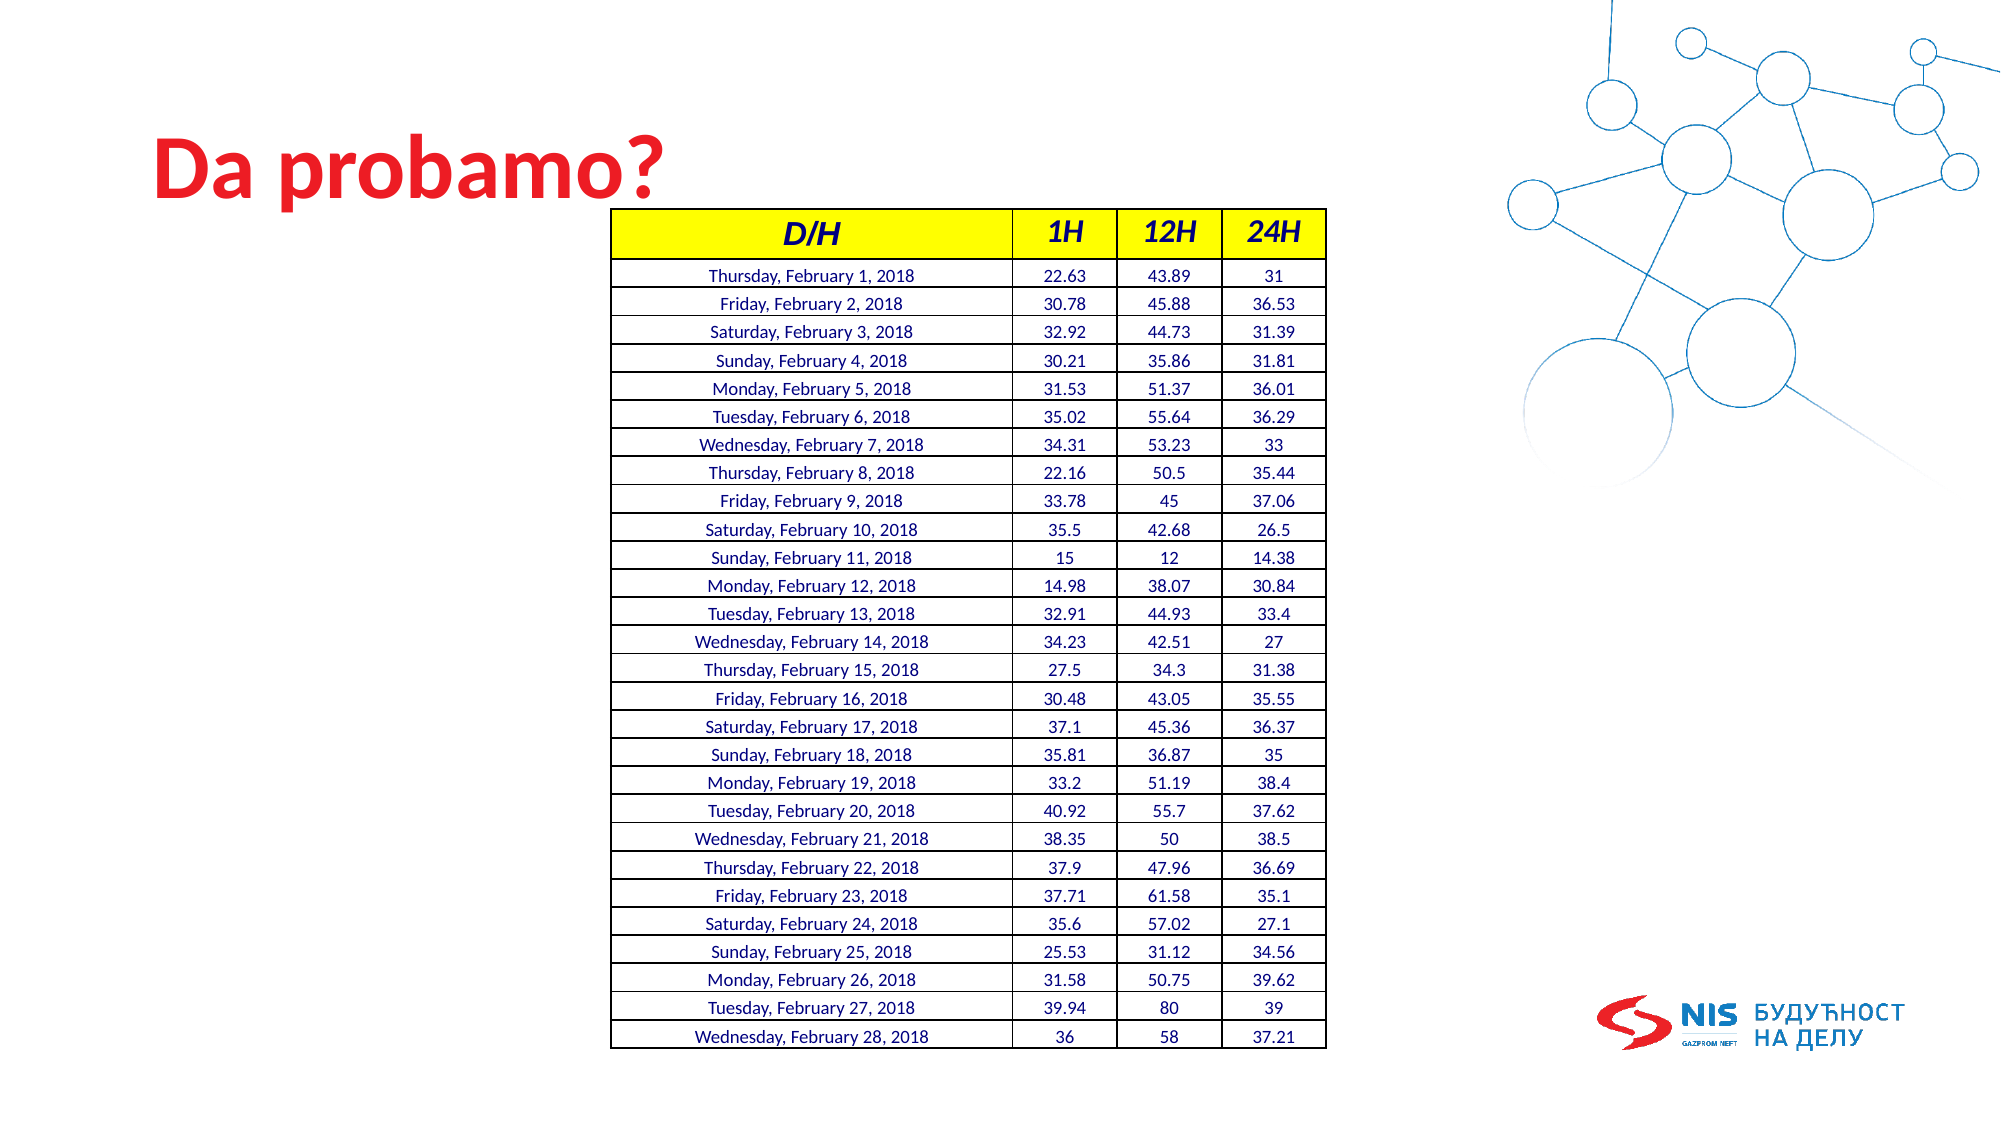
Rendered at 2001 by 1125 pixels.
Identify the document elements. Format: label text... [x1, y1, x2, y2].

table_cell 35.44 [1223, 457, 1325, 484]
table_cell 31.39 [1223, 316, 1325, 343]
table_cell 34.56 [1223, 936, 1325, 962]
table_cell Saturday, February 3, 2018 [612, 316, 1012, 343]
picture [1579, 965, 1922, 1080]
table_cell Thursday, February 22, 2018 [612, 852, 1012, 878]
table_cell 35.81 [1013, 739, 1116, 765]
table_cell 33.4 [1223, 598, 1325, 624]
picture [1494, 0, 2001, 538]
table_cell Tuesday, February 13, 2018 [612, 598, 1012, 624]
table_cell 30.78 [1013, 288, 1116, 315]
table_cell Tuesday, February 27, 2018 [612, 992, 1012, 1019]
table_cell 31 [1223, 260, 1325, 286]
table_cell 50.5 [1118, 457, 1221, 484]
table_cell Monday, February 26, 2018 [612, 964, 1012, 991]
table_cell 35.1 [1223, 880, 1325, 906]
table_cell 33.2 [1013, 767, 1116, 793]
table_cell 55.7 [1118, 795, 1221, 822]
table_cell Sunday, February 11, 2018 [612, 542, 1012, 568]
table_cell 50 [1118, 823, 1221, 850]
table_cell 35.02 [1013, 401, 1116, 427]
table_cell 39 [1223, 992, 1325, 1019]
table_cell 51.37 [1118, 373, 1221, 399]
table_cell 80 [1118, 992, 1221, 1019]
table_cell Wednesday, February 21, 2018 [612, 823, 1012, 850]
table_cell Wednesday, February 28, 2018 [612, 1021, 1012, 1047]
table_cell 42.51 [1118, 626, 1221, 653]
table_cell Thursday, February 15, 2018 [612, 654, 1012, 681]
table_cell 31.12 [1118, 936, 1221, 962]
table_cell 35.6 [1013, 908, 1116, 934]
table_cell 47.96 [1118, 852, 1221, 878]
table_cell 44.93 [1118, 598, 1221, 624]
table_cell 32.91 [1013, 598, 1116, 624]
table_cell 36.29 [1223, 401, 1325, 427]
table_cell 27 [1223, 626, 1325, 653]
table_cell 22.63 [1013, 260, 1116, 286]
table_cell 33 [1223, 429, 1325, 455]
table_cell Friday, February 16, 2018 [612, 683, 1012, 709]
table_cell 30.84 [1223, 570, 1325, 596]
table_cell 36.69 [1223, 852, 1325, 878]
table_cell 44.73 [1118, 316, 1221, 343]
table_cell 31.53 [1013, 373, 1116, 399]
table_cell 33.78 [1013, 485, 1116, 512]
table_cell 55.64 [1118, 401, 1221, 427]
table_cell 15 [1013, 542, 1116, 568]
table_cell Friday, February 9, 2018 [612, 485, 1012, 512]
table_cell 51.19 [1118, 767, 1221, 793]
table_cell 30.21 [1013, 345, 1116, 371]
table_cell 37.71 [1013, 880, 1116, 906]
table_cell 35.5 [1013, 514, 1116, 540]
table_cell Saturday, February 10, 2018 [612, 514, 1012, 540]
table_cell 27.5 [1013, 654, 1116, 681]
table_cell 43.05 [1118, 683, 1221, 709]
table_cell 34.3 [1118, 654, 1221, 681]
table_cell 32.92 [1013, 316, 1116, 343]
table_cell 27.1 [1223, 908, 1325, 934]
table_cell 37.9 [1013, 852, 1116, 878]
table_cell 45.88 [1118, 288, 1221, 315]
table_cell 38.5 [1223, 823, 1325, 850]
table_cell Saturday, February 17, 2018 [612, 711, 1012, 737]
table_cell 31.58 [1013, 964, 1116, 991]
table_cell 36.53 [1223, 288, 1325, 315]
table_cell 39.94 [1013, 992, 1116, 1019]
table_cell 37.1 [1013, 711, 1116, 737]
table_cell Saturday, February 24, 2018 [612, 908, 1012, 934]
table_cell 35.86 [1118, 345, 1221, 371]
table_cell 36.01 [1223, 373, 1325, 399]
table_cell Sunday, February 25, 2018 [612, 936, 1012, 962]
table_cell Monday, February 12, 2018 [612, 570, 1012, 596]
table_cell Sunday, February 4, 2018 [612, 345, 1012, 371]
table_cell 31.81 [1223, 345, 1325, 371]
table_header 1H [1013, 210, 1116, 258]
table_cell 53.23 [1118, 429, 1221, 455]
table_cell Thursday, February 1, 2018 [612, 260, 1012, 286]
table_cell 37.62 [1223, 795, 1325, 822]
table_header D/H [612, 210, 1012, 258]
table_cell 38.4 [1223, 767, 1325, 793]
table_cell 43.89 [1118, 260, 1221, 286]
table_cell Monday, February 5, 2018 [612, 373, 1012, 399]
table_cell 34.31 [1013, 429, 1116, 455]
table_cell 35 [1223, 739, 1325, 765]
table_cell Friday, February 2, 2018 [612, 288, 1012, 315]
table_cell 36.87 [1118, 739, 1221, 765]
table_header 12H [1118, 210, 1221, 258]
table_cell 35.55 [1223, 683, 1325, 709]
table_cell 57.02 [1118, 908, 1221, 934]
table_cell 14.98 [1013, 570, 1116, 596]
table_cell 38.07 [1118, 570, 1221, 596]
table_cell 12 [1118, 542, 1221, 568]
title Da probamo? [137, 59, 1863, 278]
table_cell 22.16 [1013, 457, 1116, 484]
table_cell Sunday, February 18, 2018 [612, 739, 1012, 765]
table_cell 14.38 [1223, 542, 1325, 568]
table_cell Thursday, February 8, 2018 [612, 457, 1012, 484]
table_cell Friday, February 23, 2018 [612, 880, 1012, 906]
table_cell 42.68 [1118, 514, 1221, 540]
table_cell Wednesday, February 14, 2018 [612, 626, 1012, 653]
table_cell Tuesday, February 6, 2018 [612, 401, 1012, 427]
table_cell 25.53 [1013, 936, 1116, 962]
table_cell 26.5 [1223, 514, 1325, 540]
table_cell 40.92 [1013, 795, 1116, 822]
table_cell 58 [1118, 1021, 1221, 1047]
table_cell Tuesday, February 20, 2018 [612, 795, 1012, 822]
table_cell 39.62 [1223, 964, 1325, 991]
table_cell 37.21 [1223, 1021, 1325, 1047]
table_cell 50.75 [1118, 964, 1221, 991]
table_cell 36.37 [1223, 711, 1325, 737]
table_cell 30.48 [1013, 683, 1116, 709]
table_cell 34.23 [1013, 626, 1116, 653]
table_cell 61.58 [1118, 880, 1221, 906]
table_cell Monday, February 19, 2018 [612, 767, 1012, 793]
table_cell 36 [1013, 1021, 1116, 1047]
table_cell 38.35 [1013, 823, 1116, 850]
table_cell 37.06 [1223, 485, 1325, 512]
table_cell 45.36 [1118, 711, 1221, 737]
table_cell 31.38 [1223, 654, 1325, 681]
table_header 24H [1223, 210, 1325, 258]
table_cell 45 [1118, 485, 1221, 512]
table_cell Wednesday, February 7, 2018 [612, 429, 1012, 455]
